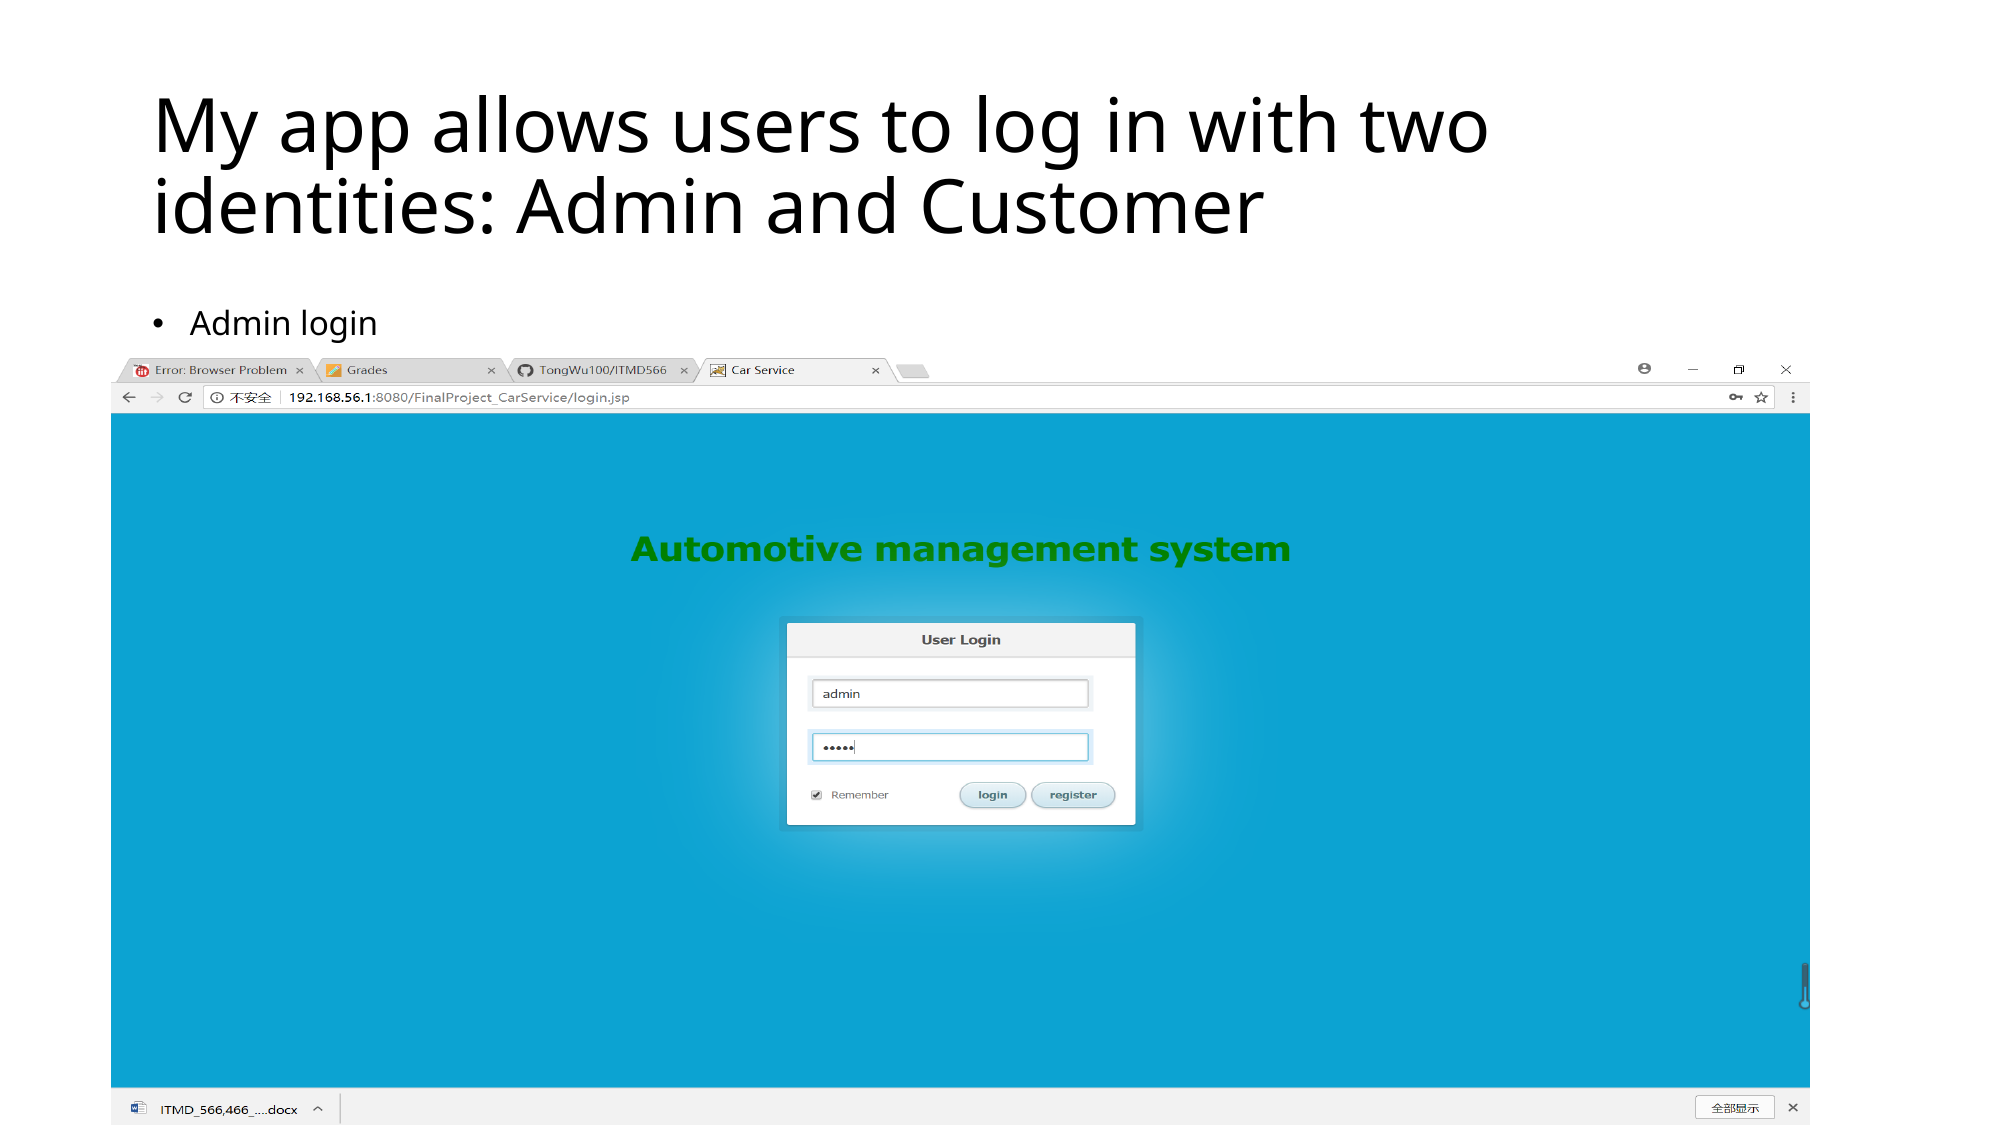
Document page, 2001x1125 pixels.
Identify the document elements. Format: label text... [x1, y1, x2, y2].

picture [1195, 543, 1212, 561]
title My app allows users to log in with two identities: Admin and Customer [137, 59, 1863, 278]
picture [1800, 964, 1810, 1009]
picture [111, 358, 1810, 413]
picture [683, 536, 1237, 912]
picture [661, 543, 681, 561]
picture [632, 537, 657, 560]
picture [702, 543, 723, 561]
picture [1215, 538, 1229, 561]
picture [1256, 543, 1289, 560]
picture [1171, 543, 1192, 567]
picture [728, 543, 760, 560]
picture [1232, 543, 1252, 561]
picture [685, 538, 700, 561]
list Admin login [137, 299, 1863, 1014]
picture [111, 1088, 1810, 1125]
